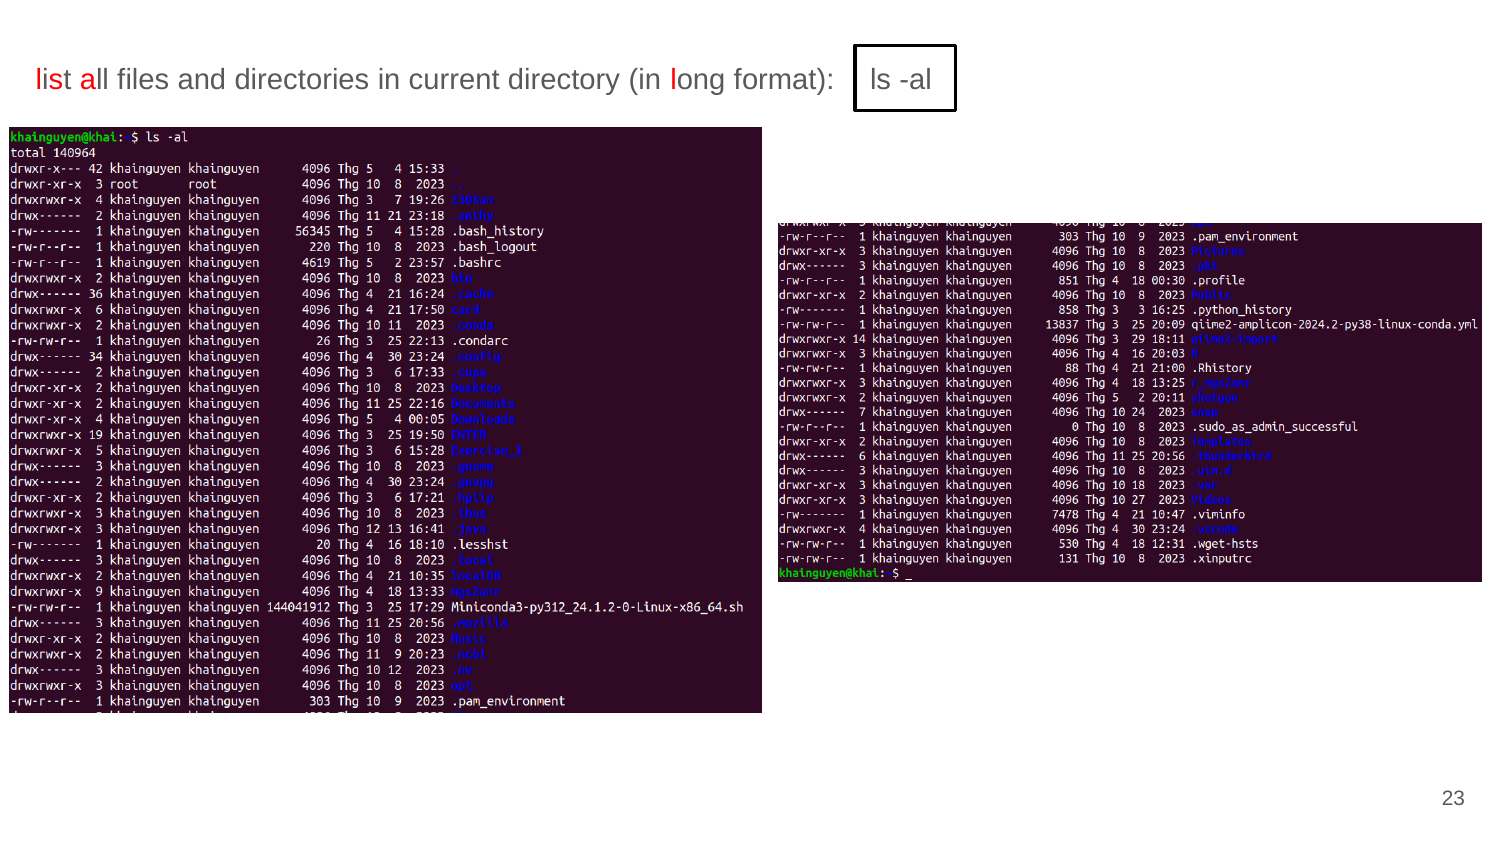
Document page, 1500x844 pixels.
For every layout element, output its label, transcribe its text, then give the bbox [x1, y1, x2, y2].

text_box list all files and directories in current directory (in long format): [20, 45, 868, 111]
text_box ls -al [868, 45, 956, 111]
slide_number ‹#› [1389, 764, 1480, 830]
picture [9, 127, 762, 713]
picture [778, 222, 1482, 582]
